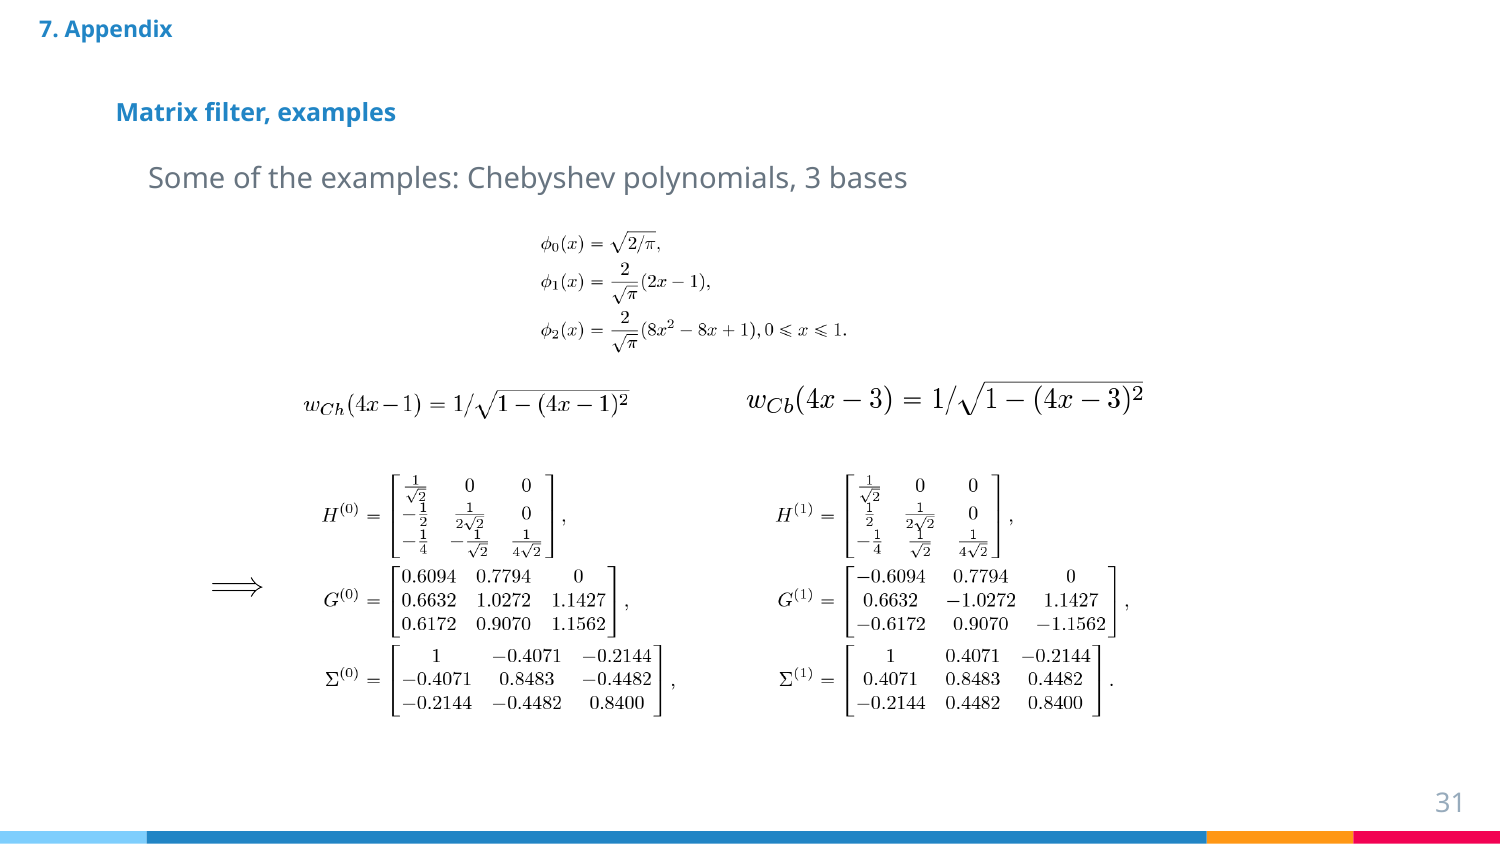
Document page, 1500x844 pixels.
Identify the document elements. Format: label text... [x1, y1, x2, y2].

picture [303, 462, 1158, 730]
text_box Some of the examples: Chebyshev polynomials, 3 bases [133, 144, 1306, 701]
picture [303, 387, 634, 423]
picture [529, 217, 858, 360]
text_box Matrix filter, examples [100, 81, 679, 145]
slide_number 31 [1391, 770, 1482, 822]
text_box 7. Appendix [24, 0, 603, 63]
picture [739, 377, 1143, 415]
picture [212, 577, 263, 597]
